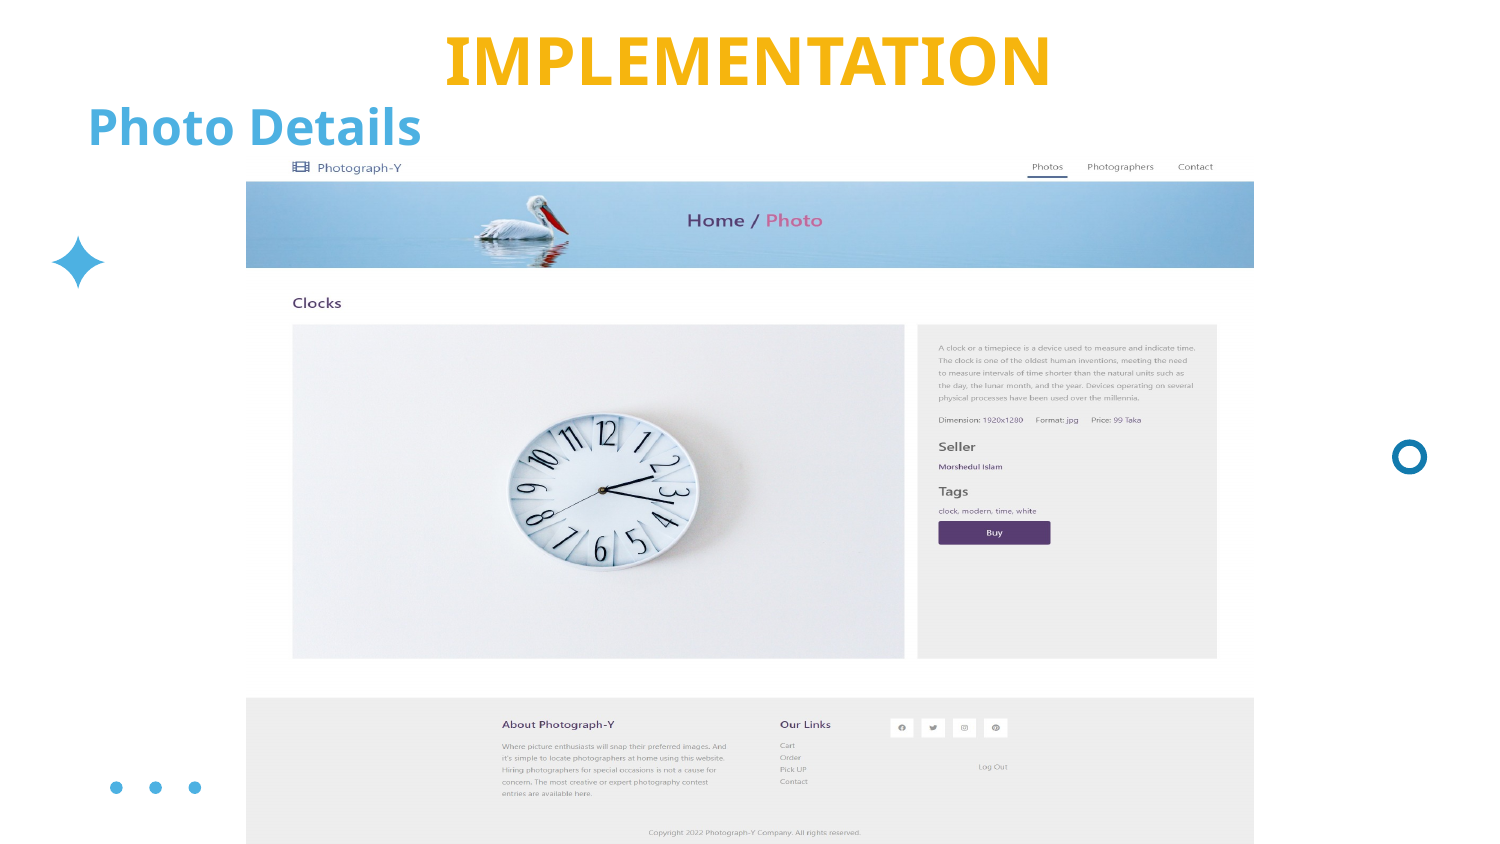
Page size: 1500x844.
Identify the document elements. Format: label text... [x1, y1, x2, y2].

text_box Photo Details [72, 76, 505, 171]
picture [246, 153, 1254, 844]
title IMPLEMENTATION [263, 19, 1237, 115]
